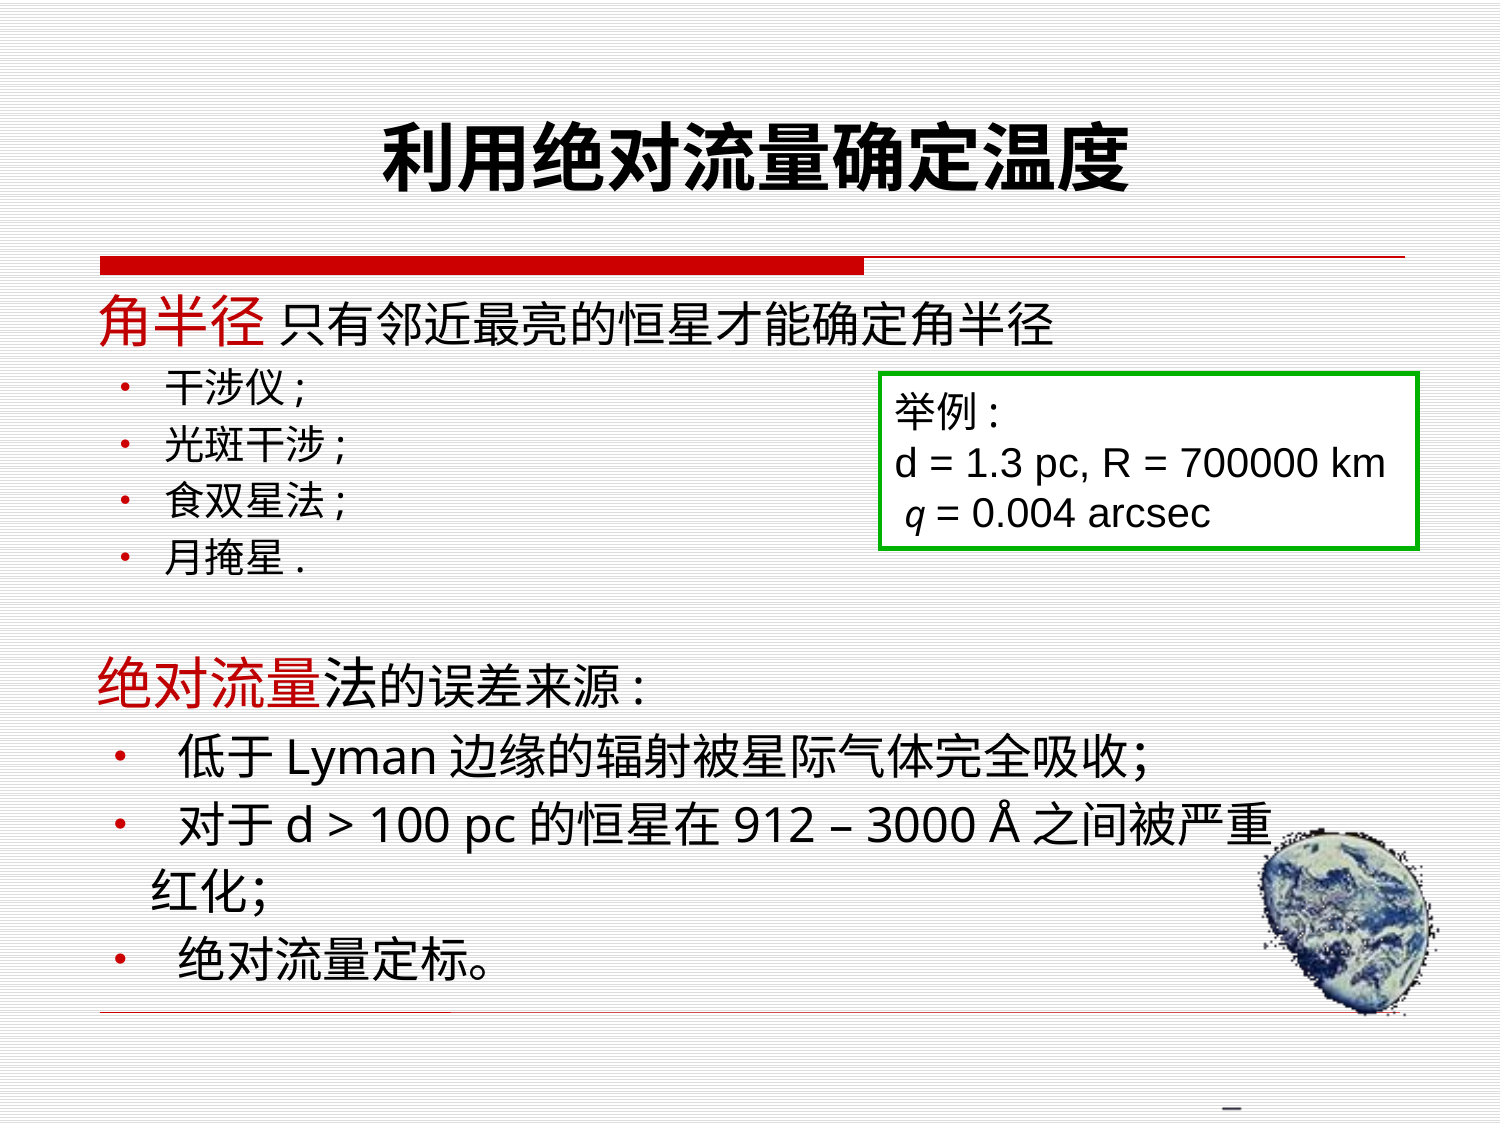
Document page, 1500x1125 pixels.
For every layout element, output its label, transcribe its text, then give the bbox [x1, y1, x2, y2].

picture [1037, 687, 1500, 1125]
text_box 举例: d = 1.3 pc, R = 700000 km q = 0.004 arcsec [879, 373, 1418, 549]
title 利用绝对流量确定温度 [124, 74, 1388, 209]
list 角半径 只有邻近最亮的恒星才能确定角半径 • 干涉仪; • 光斑干涉; • 食双星法; • 月掩星. 绝对流量法的误差来源: • 低于Lyman边缘的辐射被星际气体完全吸收； • 对于d > 100 pc的恒星在912 – 3000 Å之间被严重 红化； • 绝对流量定标。 [80, 278, 1432, 1000]
